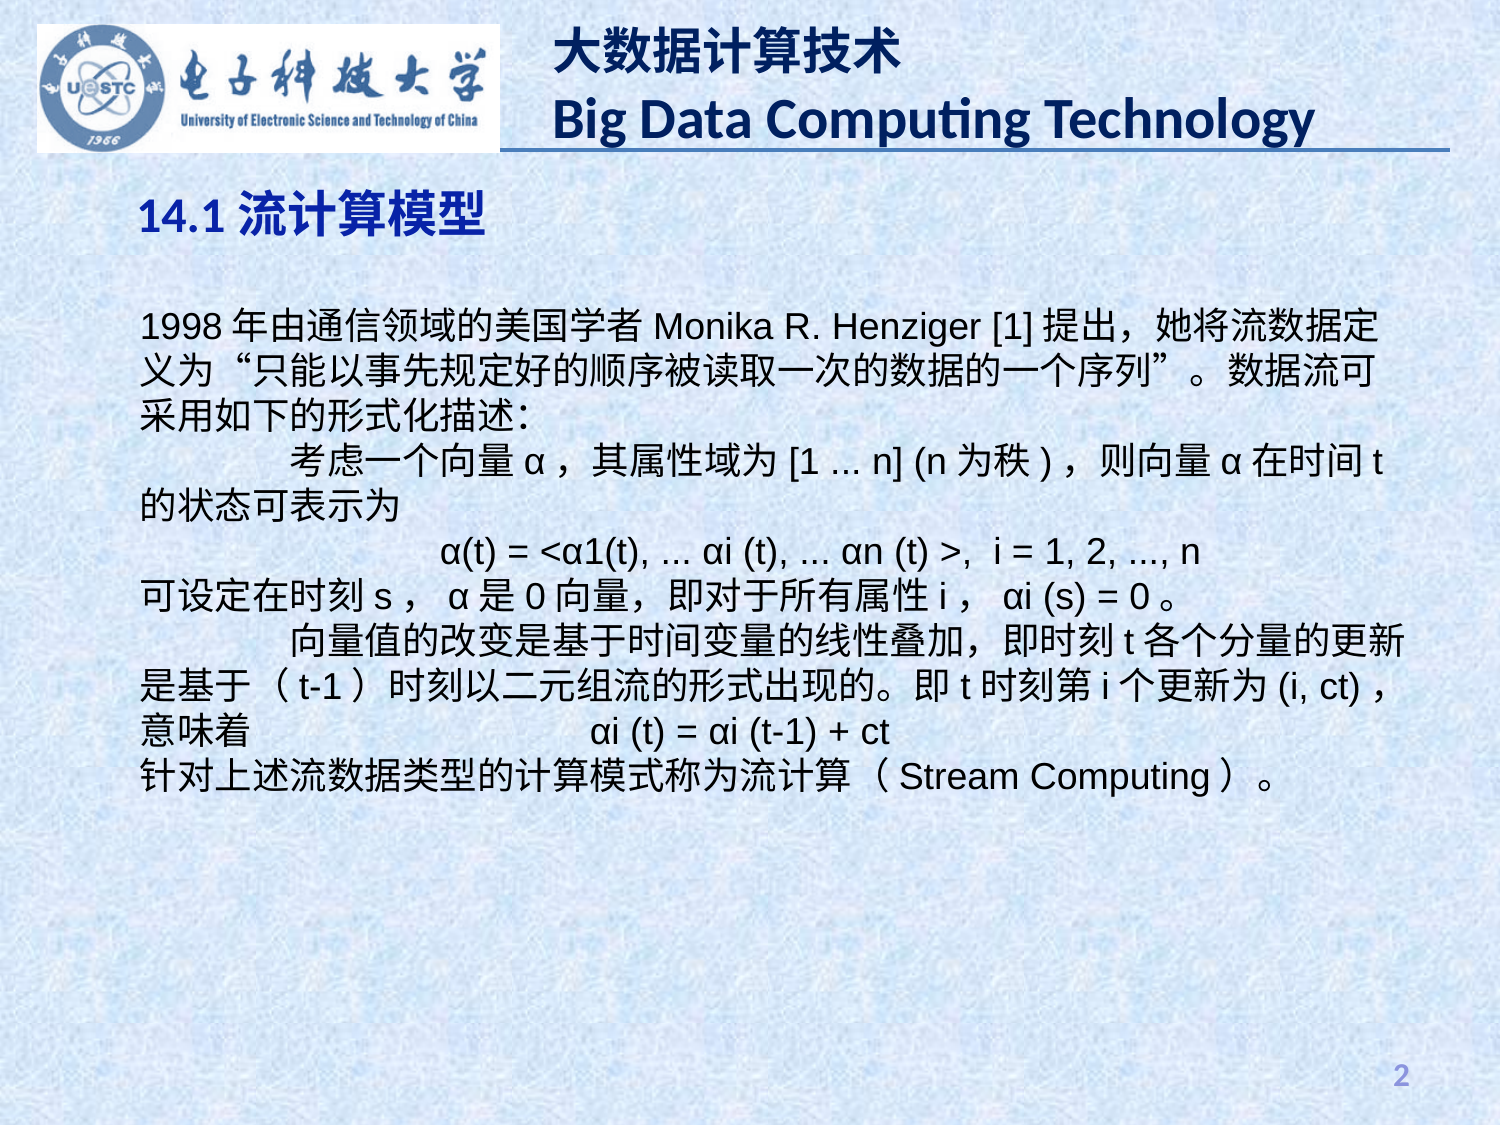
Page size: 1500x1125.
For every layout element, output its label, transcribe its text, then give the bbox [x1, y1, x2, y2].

text_box 大数据计算技术 Big Data Computing Technology [537, 12, 1450, 149]
slide_number 2 [1074, 1042, 1425, 1103]
text_box 1998年由通信领域的美国学者Monika R. Henziger [1]提出，她将流数据定义为“只能以事先规定好的顺序被读取一次的数据的一个序列”。数据流可采用如下的形式化描述： 考虑一个向量α，其属性域为[1 ... n] (n为秩)，则向量α在时间t的状态可表示为 α(t) = <α1(t), ... αi (t), ... αn (t) >, i = 1, 2, ..., n 可设定在时刻s，α是0向量，即对于所有属性i，αi (s) = 0。 向量值的改变是基于时间变量的线性叠加，即时刻t各个分量的更新是基于（t-1）时刻以二元组流的形式出现的。即t时刻第i个更新为(i, ct)，意味着 αi (t) = αi (t-1) + ct 针对上述流数据类型的计算模式称为流计算（Stream Computing）。 [125, 294, 1425, 805]
text_box 14.1流计算模型 [121, 175, 1422, 250]
picture [0, 0, 1500, 1125]
